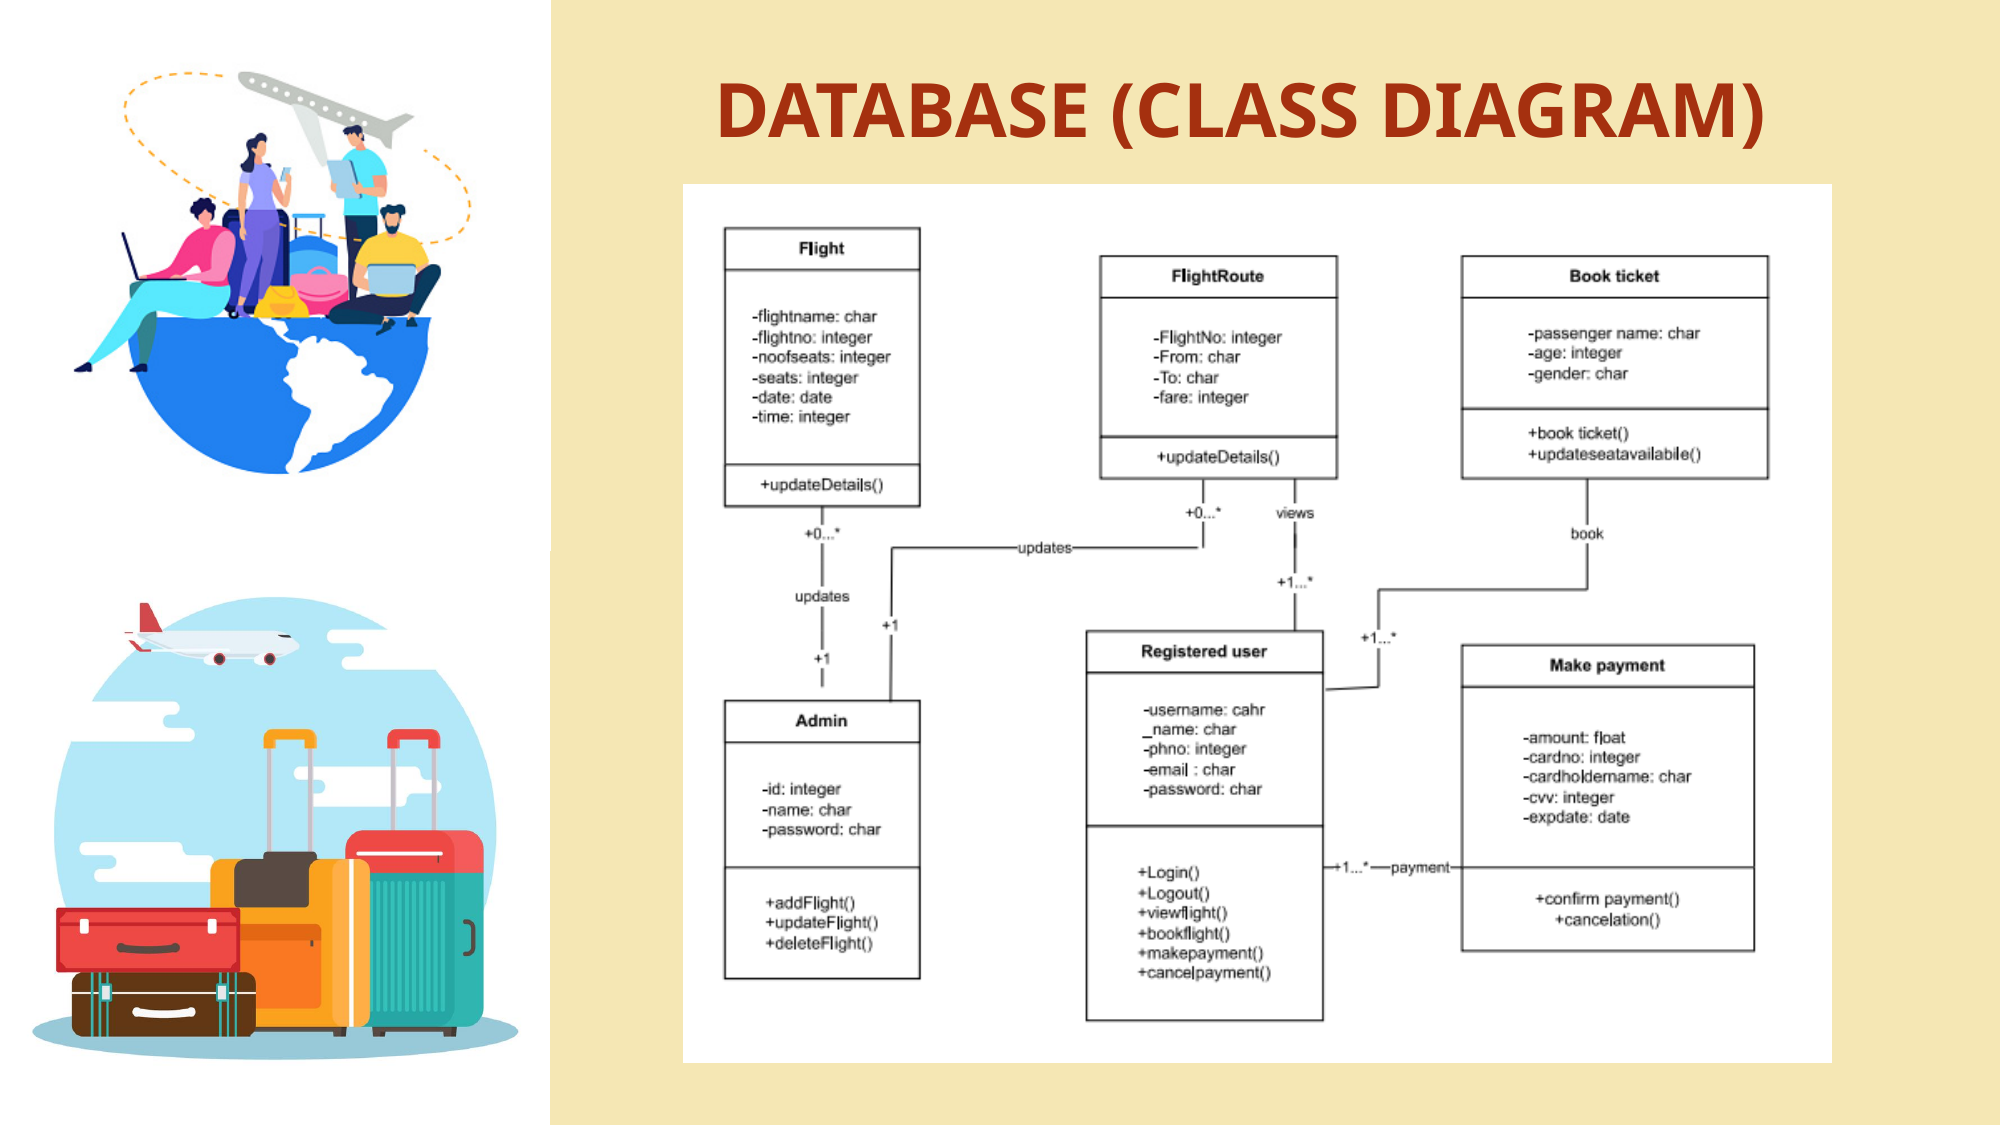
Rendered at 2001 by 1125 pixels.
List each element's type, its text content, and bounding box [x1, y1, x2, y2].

picture [683, 184, 1832, 1063]
title DATABASE (CLASS DIAGRAM) [700, 45, 1800, 171]
picture [0, 0, 551, 1125]
